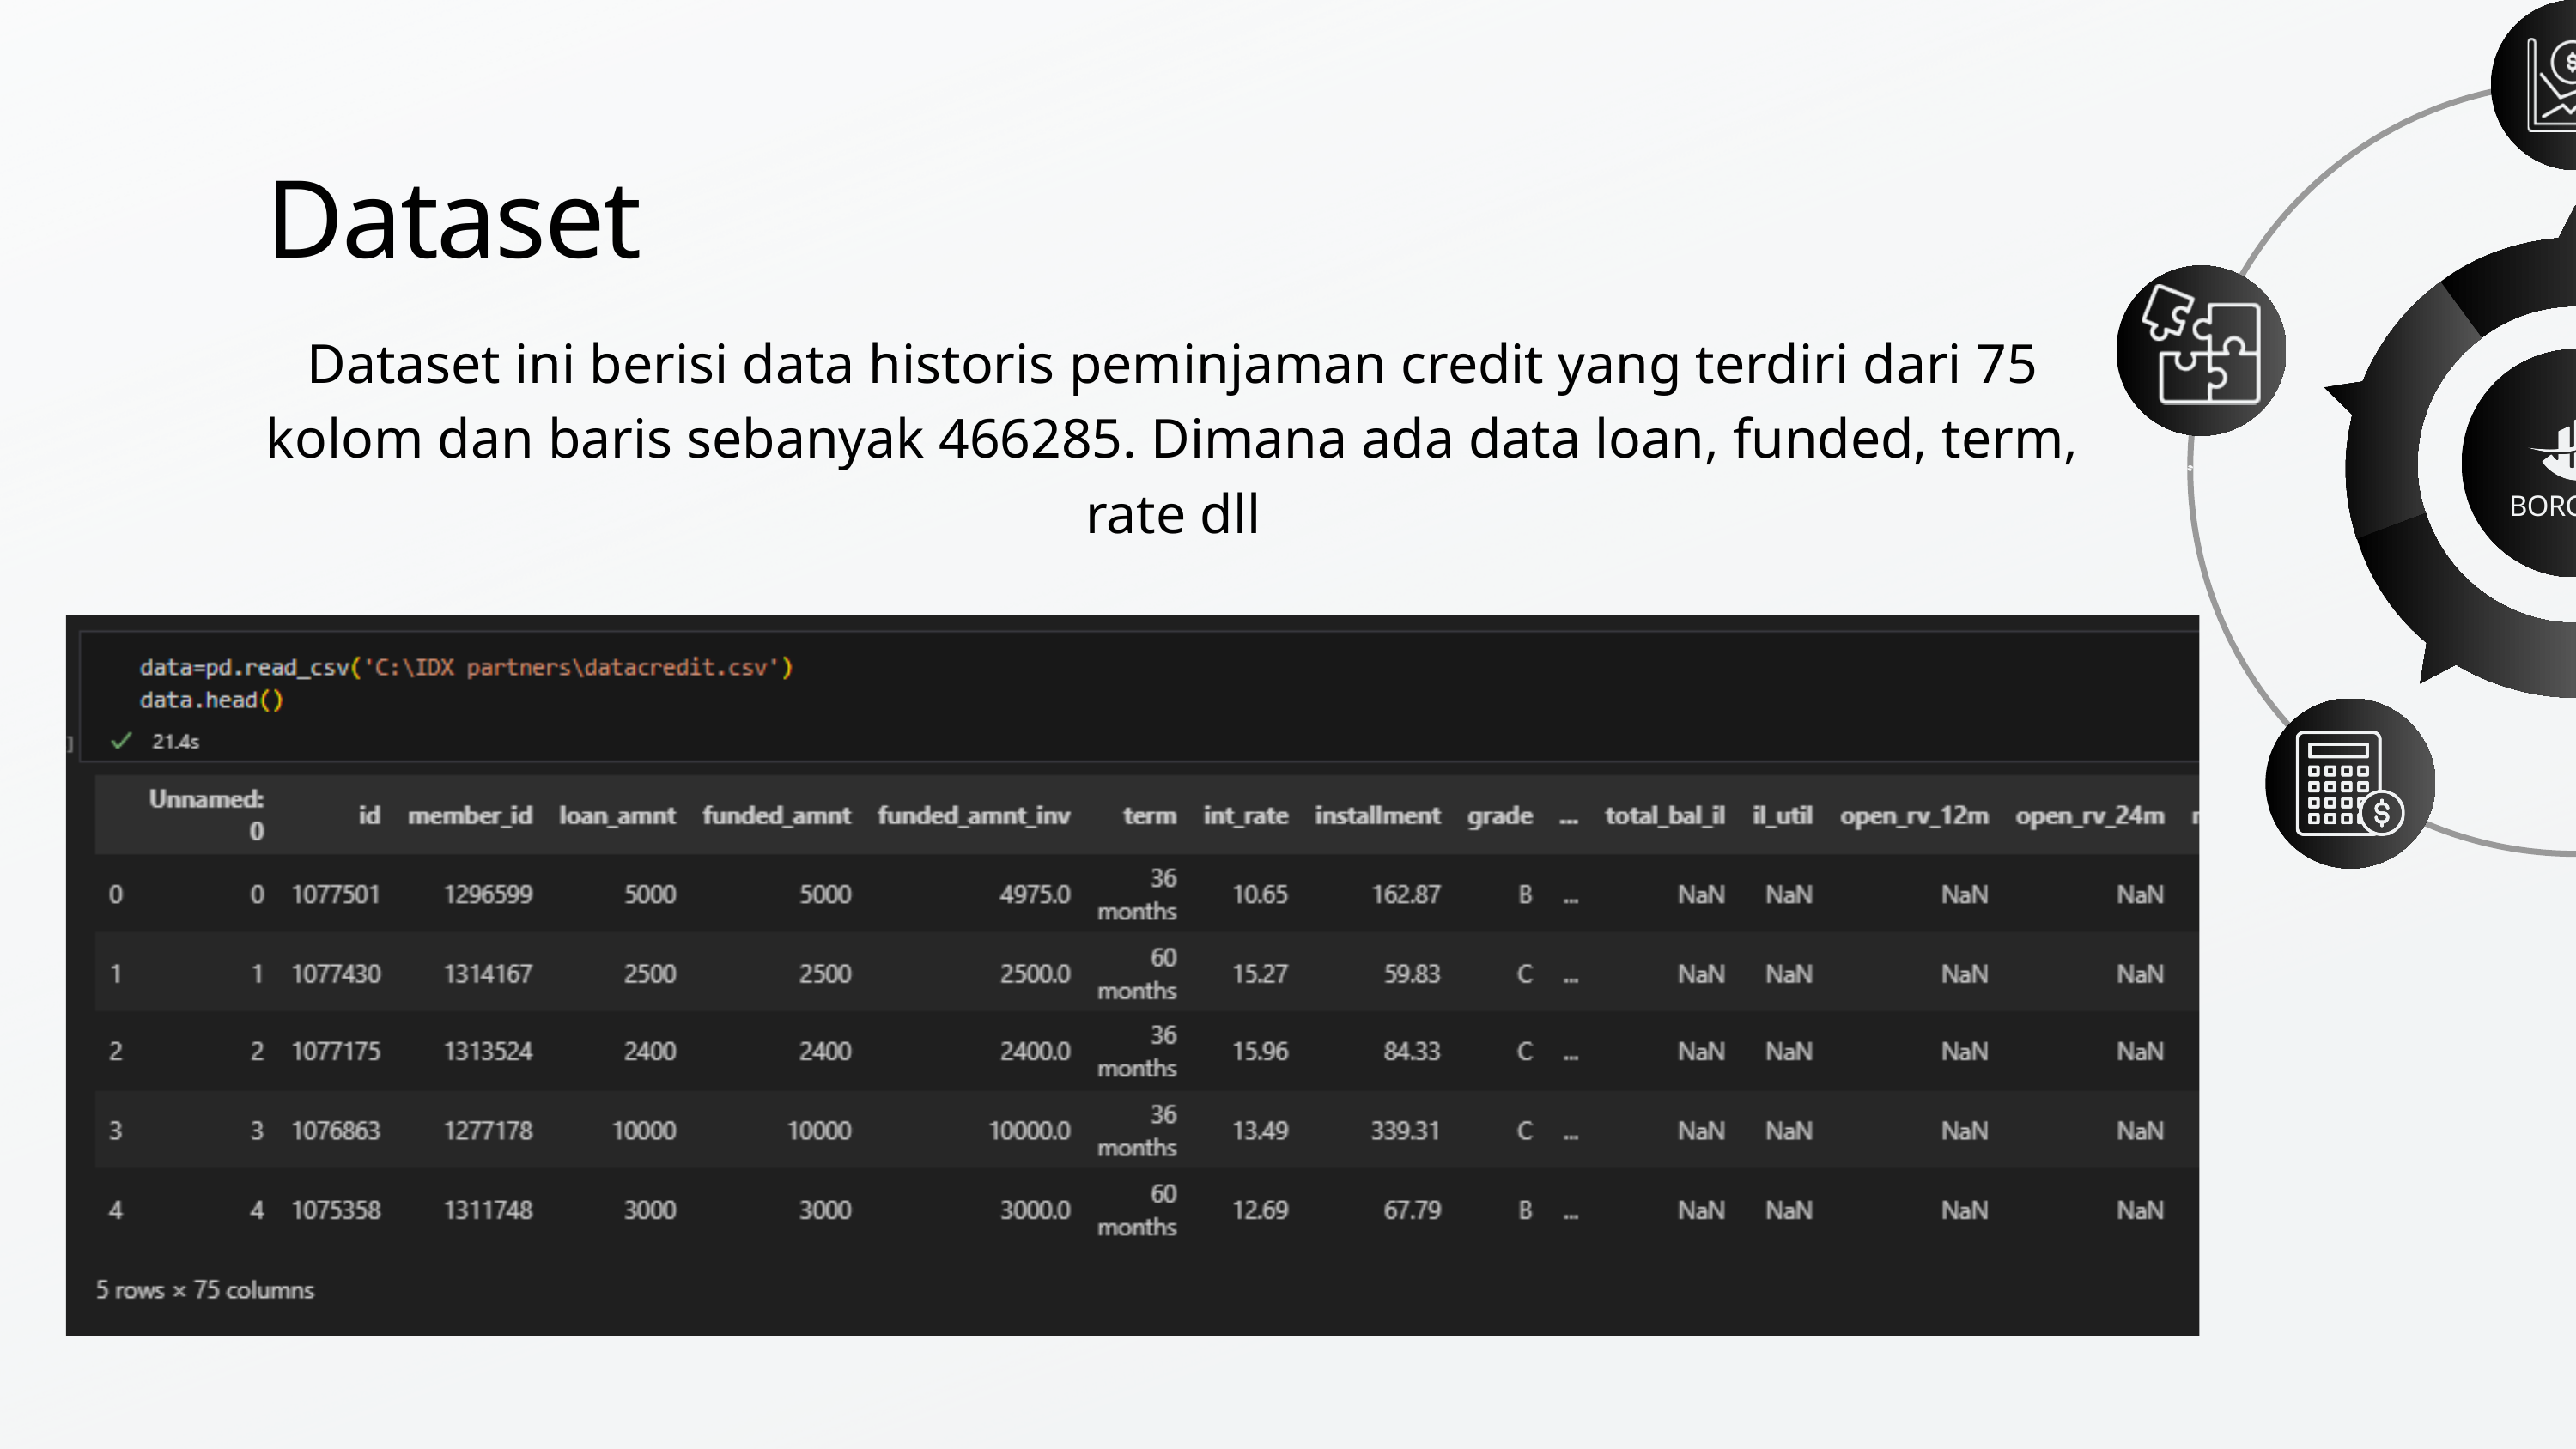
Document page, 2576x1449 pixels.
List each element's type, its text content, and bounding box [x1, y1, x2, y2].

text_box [2116, 0, 2576, 869]
text_box [0, 0, 2576, 1449]
text_box [65, 615, 2200, 1336]
text_box Dataset ini berisi data historis peminjaman credit yang terdiri dari 75 kolom dan baris sebanyak 466285. Dimana ada data loan, funded, term, rate dll [230, 318, 2111, 544]
text_box Dataset [144, 129, 763, 279]
